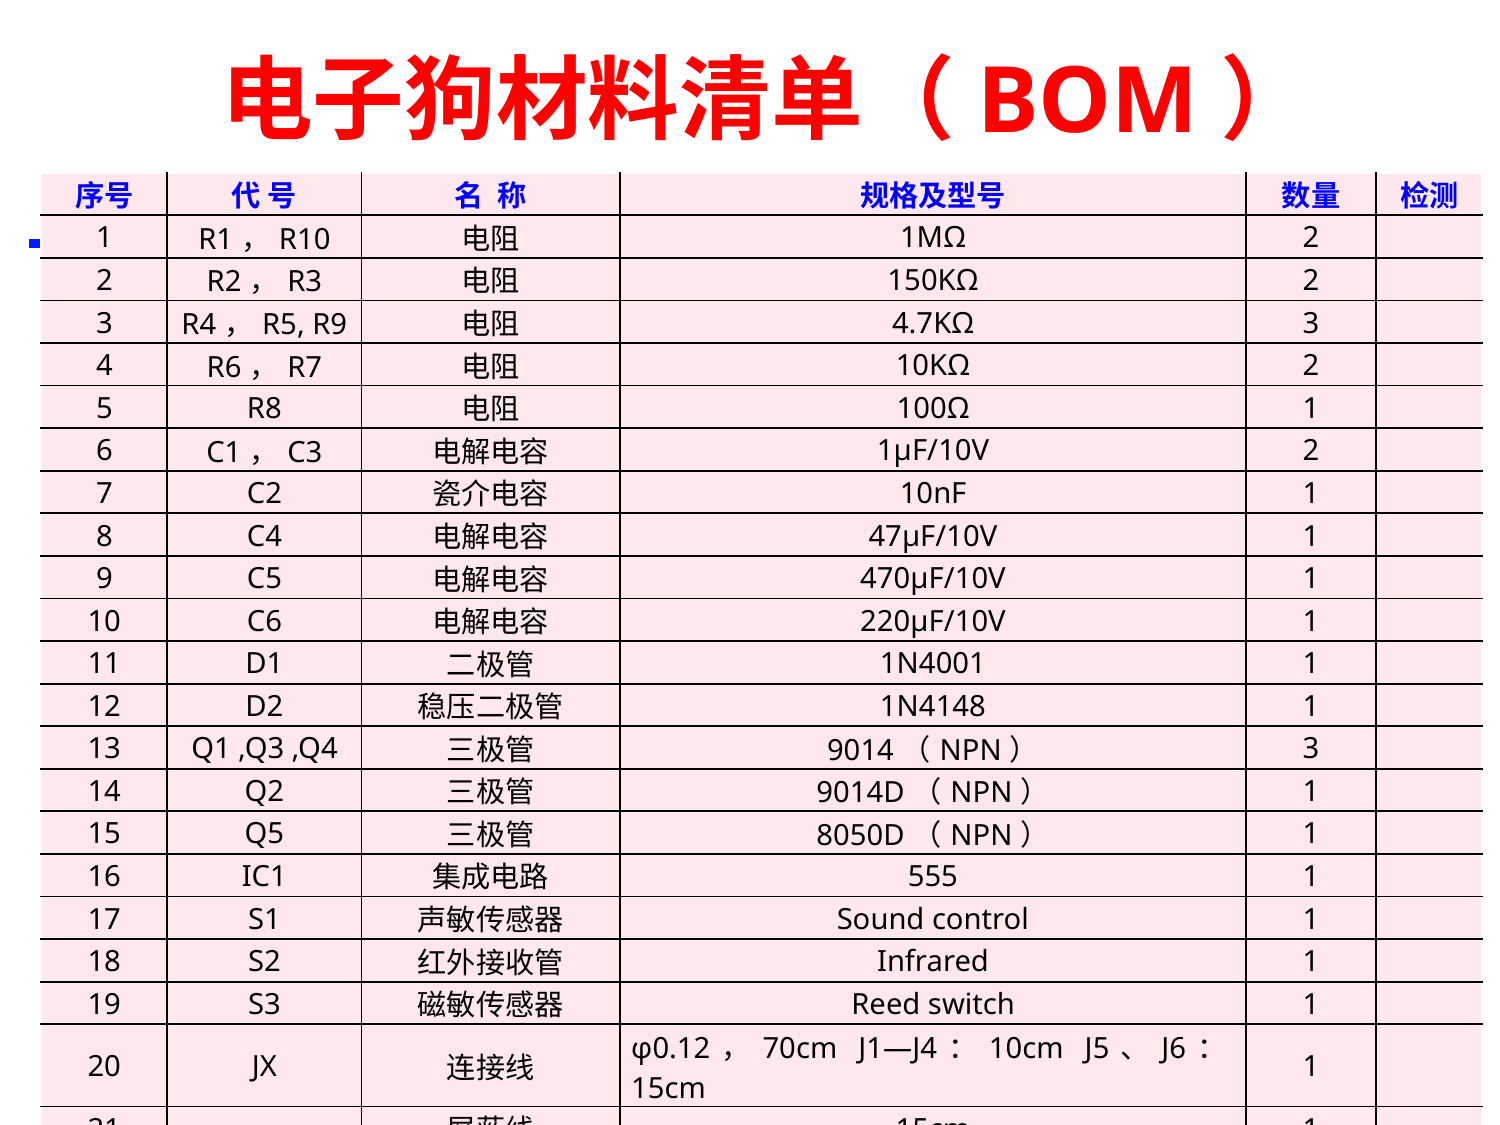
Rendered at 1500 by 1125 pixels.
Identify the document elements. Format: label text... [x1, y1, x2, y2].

table_cell 1N4148 [621, 685, 1245, 725]
table_cell 1 [1247, 897, 1375, 938]
table_cell 1 [1247, 940, 1375, 981]
table_cell [1377, 514, 1481, 555]
table_cell 1MΩ [621, 216, 1245, 257]
table_cell Infrared [621, 940, 1245, 981]
table_cell 3 [1247, 727, 1375, 768]
table_cell 1μF/10V [621, 429, 1245, 470]
table_cell 2 [1247, 344, 1375, 385]
table_cell 150KΩ [621, 259, 1245, 300]
table_cell 电阻 [362, 344, 619, 385]
table_cell 1 [1247, 685, 1375, 725]
table_cell S3 [168, 983, 361, 1023]
table_cell [1377, 855, 1481, 896]
table_cell 电解电容 [362, 599, 619, 640]
table_cell [1377, 642, 1481, 683]
table_cell 8 [42, 514, 166, 555]
table_cell 电解电容 [362, 429, 619, 470]
table_cell 声敏传感器 [362, 897, 619, 938]
table_cell 14 [42, 770, 166, 810]
table_cell [1377, 1107, 1481, 1125]
table_cell [1377, 940, 1481, 981]
table_cell 9 [42, 557, 166, 598]
table_cell 磁敏传感器 [362, 983, 619, 1023]
table_cell 20 [42, 1025, 166, 1106]
table_cell [1377, 557, 1481, 598]
table_cell 19 [42, 983, 166, 1023]
table_cell 15 [42, 812, 166, 853]
table_cell [1377, 770, 1481, 810]
table_header 代 号 [168, 174, 361, 214]
table_cell 47μF/10V [621, 514, 1245, 555]
table_cell 2 [42, 259, 166, 300]
table_cell 电解电容 [362, 557, 619, 598]
table_cell JX [168, 1025, 361, 1106]
table_cell 2 [1247, 216, 1375, 257]
table_cell IC1 [168, 855, 361, 896]
table_cell 9014D（NPN） [621, 770, 1245, 810]
table_cell 电阻 [362, 386, 619, 427]
table_cell [1377, 983, 1481, 1023]
table_cell [1377, 216, 1481, 257]
table_cell 7 [42, 472, 166, 512]
table_cell 6 [42, 429, 166, 470]
table_cell 8050D（NPN） [621, 812, 1245, 853]
table_cell 1 [1247, 386, 1375, 427]
table_cell 红外接收管 [362, 940, 619, 981]
table_header 序号 [42, 174, 166, 214]
table_cell 10nF [621, 472, 1245, 512]
table_cell [1377, 429, 1481, 470]
table_cell 220μF/10V [621, 599, 1245, 640]
table_cell Reed switch [621, 983, 1245, 1023]
table_cell 1 [1247, 983, 1375, 1023]
table_cell 1 [1247, 770, 1375, 810]
table_cell 1 [1247, 599, 1375, 640]
table_cell R8 [168, 386, 361, 427]
table_cell 电阻 [362, 216, 619, 257]
table_cell 1 [1247, 642, 1375, 683]
table_cell [1377, 685, 1481, 725]
table_cell 三极管 [362, 812, 619, 853]
table_cell C5 [168, 557, 361, 598]
table_cell 连接线 [362, 1025, 619, 1106]
table_cell 10 [42, 599, 166, 640]
table_cell 集成电路 [362, 855, 619, 896]
table_cell C1，C3 [168, 429, 361, 470]
table_cell 1 [1247, 855, 1375, 896]
table_cell 5 [42, 386, 166, 427]
table_cell R4，R5, R9 [168, 301, 361, 342]
table_cell 电阻 [362, 301, 619, 342]
table_cell 1 [1247, 1107, 1375, 1125]
table_cell R6，R7 [168, 344, 361, 385]
table_cell 电阻 [362, 259, 619, 300]
table_cell 1 [42, 216, 166, 257]
table_cell 3 [1247, 301, 1375, 342]
table_cell 1 [1247, 514, 1375, 555]
table_cell 屏蔽线 [362, 1107, 619, 1125]
table_cell C6 [168, 599, 361, 640]
table_cell [1377, 897, 1481, 938]
table_cell φ0.12，70cm J1—J4：10cm J5、J6：15cm [621, 1025, 1245, 1106]
table_cell 11 [42, 642, 166, 683]
table_cell [168, 1107, 361, 1125]
table_cell 9014（NPN） [621, 727, 1245, 768]
table_cell R2，R3 [168, 259, 361, 300]
table_cell Sound control [621, 897, 1245, 938]
table_cell C2 [168, 472, 361, 512]
table_cell 15cm [621, 1107, 1245, 1125]
table_cell [1377, 301, 1481, 342]
table_cell 12 [42, 685, 166, 725]
table_cell 1 [1247, 812, 1375, 853]
table_cell S1 [168, 897, 361, 938]
table_header 检测 [1377, 174, 1481, 214]
table_cell 瓷介电容 [362, 472, 619, 512]
table_cell Q5 [168, 812, 361, 853]
table_cell 17 [42, 897, 166, 938]
table_cell R1，R10 [168, 216, 361, 257]
table_cell 18 [42, 940, 166, 981]
table_cell [1377, 386, 1481, 427]
table_cell [1377, 812, 1481, 853]
table_cell C4 [168, 514, 361, 555]
table_cell 3 [42, 301, 166, 342]
table_cell Q1 ,Q3 ,Q4 [168, 727, 361, 768]
table_cell 10KΩ [621, 344, 1245, 385]
table_cell 4.7KΩ [621, 301, 1245, 342]
table_cell 470μF/10V [621, 557, 1245, 598]
table_cell 21 [42, 1107, 166, 1125]
table_cell [1377, 472, 1481, 512]
table_cell 1 [1247, 472, 1375, 512]
table_cell 555 [621, 855, 1245, 896]
table_cell [1377, 599, 1481, 640]
table_cell 16 [42, 855, 166, 896]
table_cell S2 [168, 940, 361, 981]
title 电子狗材料清单（BOM） [75, 19, 1459, 172]
table_cell [1377, 344, 1481, 385]
table_cell 电解电容 [362, 514, 619, 555]
table_cell [1377, 259, 1481, 300]
table_header 规格及型号 [621, 174, 1245, 214]
table_cell 1N4001 [621, 642, 1245, 683]
table_cell 2 [1247, 259, 1375, 300]
table_header 名 称 [362, 174, 619, 214]
table_header 数量 [1247, 174, 1375, 214]
table_cell D2 [168, 685, 361, 725]
table_cell 100Ω [621, 386, 1245, 427]
table_cell 稳压二极管 [362, 685, 619, 725]
table_cell 13 [42, 727, 166, 768]
table_cell D1 [168, 642, 361, 683]
table_cell 2 [1247, 429, 1375, 470]
table_cell 二极管 [362, 642, 619, 683]
table_cell Q2 [168, 770, 361, 810]
table_cell 1 [1247, 557, 1375, 598]
table_cell 三极管 [362, 727, 619, 768]
table_cell 三极管 [362, 770, 619, 810]
table_cell [1377, 1025, 1481, 1106]
table_cell 4 [42, 344, 166, 385]
table_cell 1 [1247, 1025, 1375, 1106]
table_cell [1377, 727, 1481, 768]
